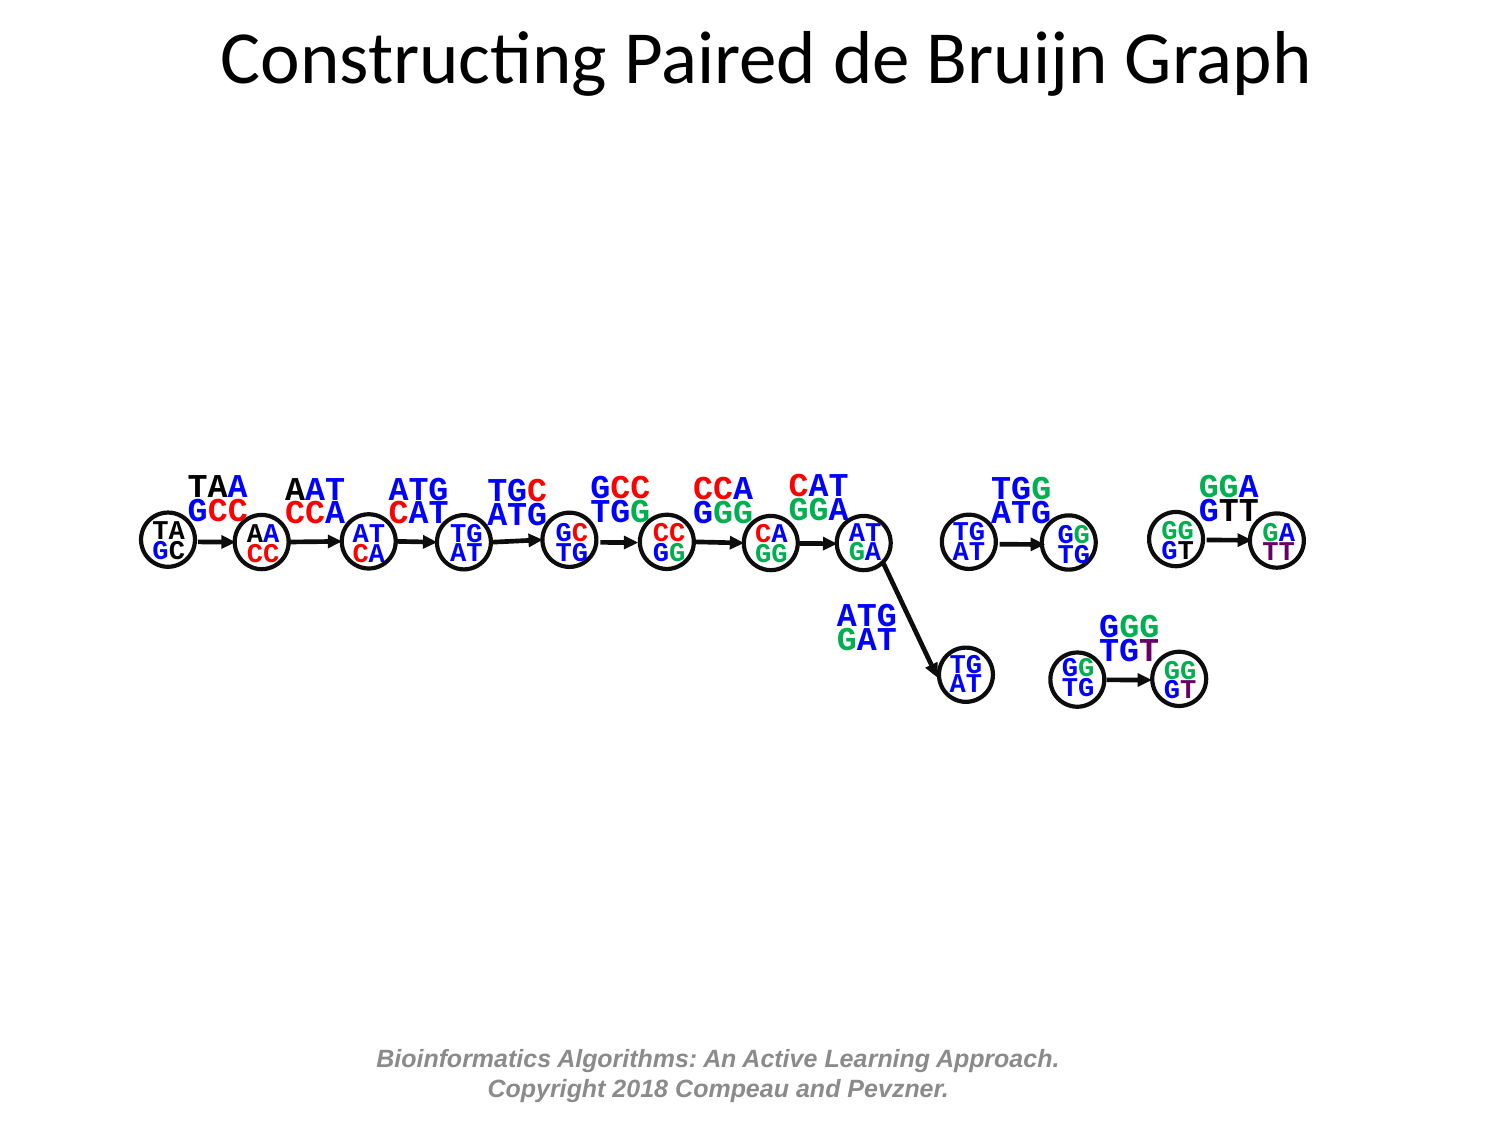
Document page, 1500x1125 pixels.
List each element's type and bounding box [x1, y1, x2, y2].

text_box [137, 470, 1107, 706]
text_box [1045, 611, 1213, 714]
footer [337, 1042, 1100, 1103]
text_box [10, 1, 1500, 107]
text_box [1145, 471, 1312, 576]
